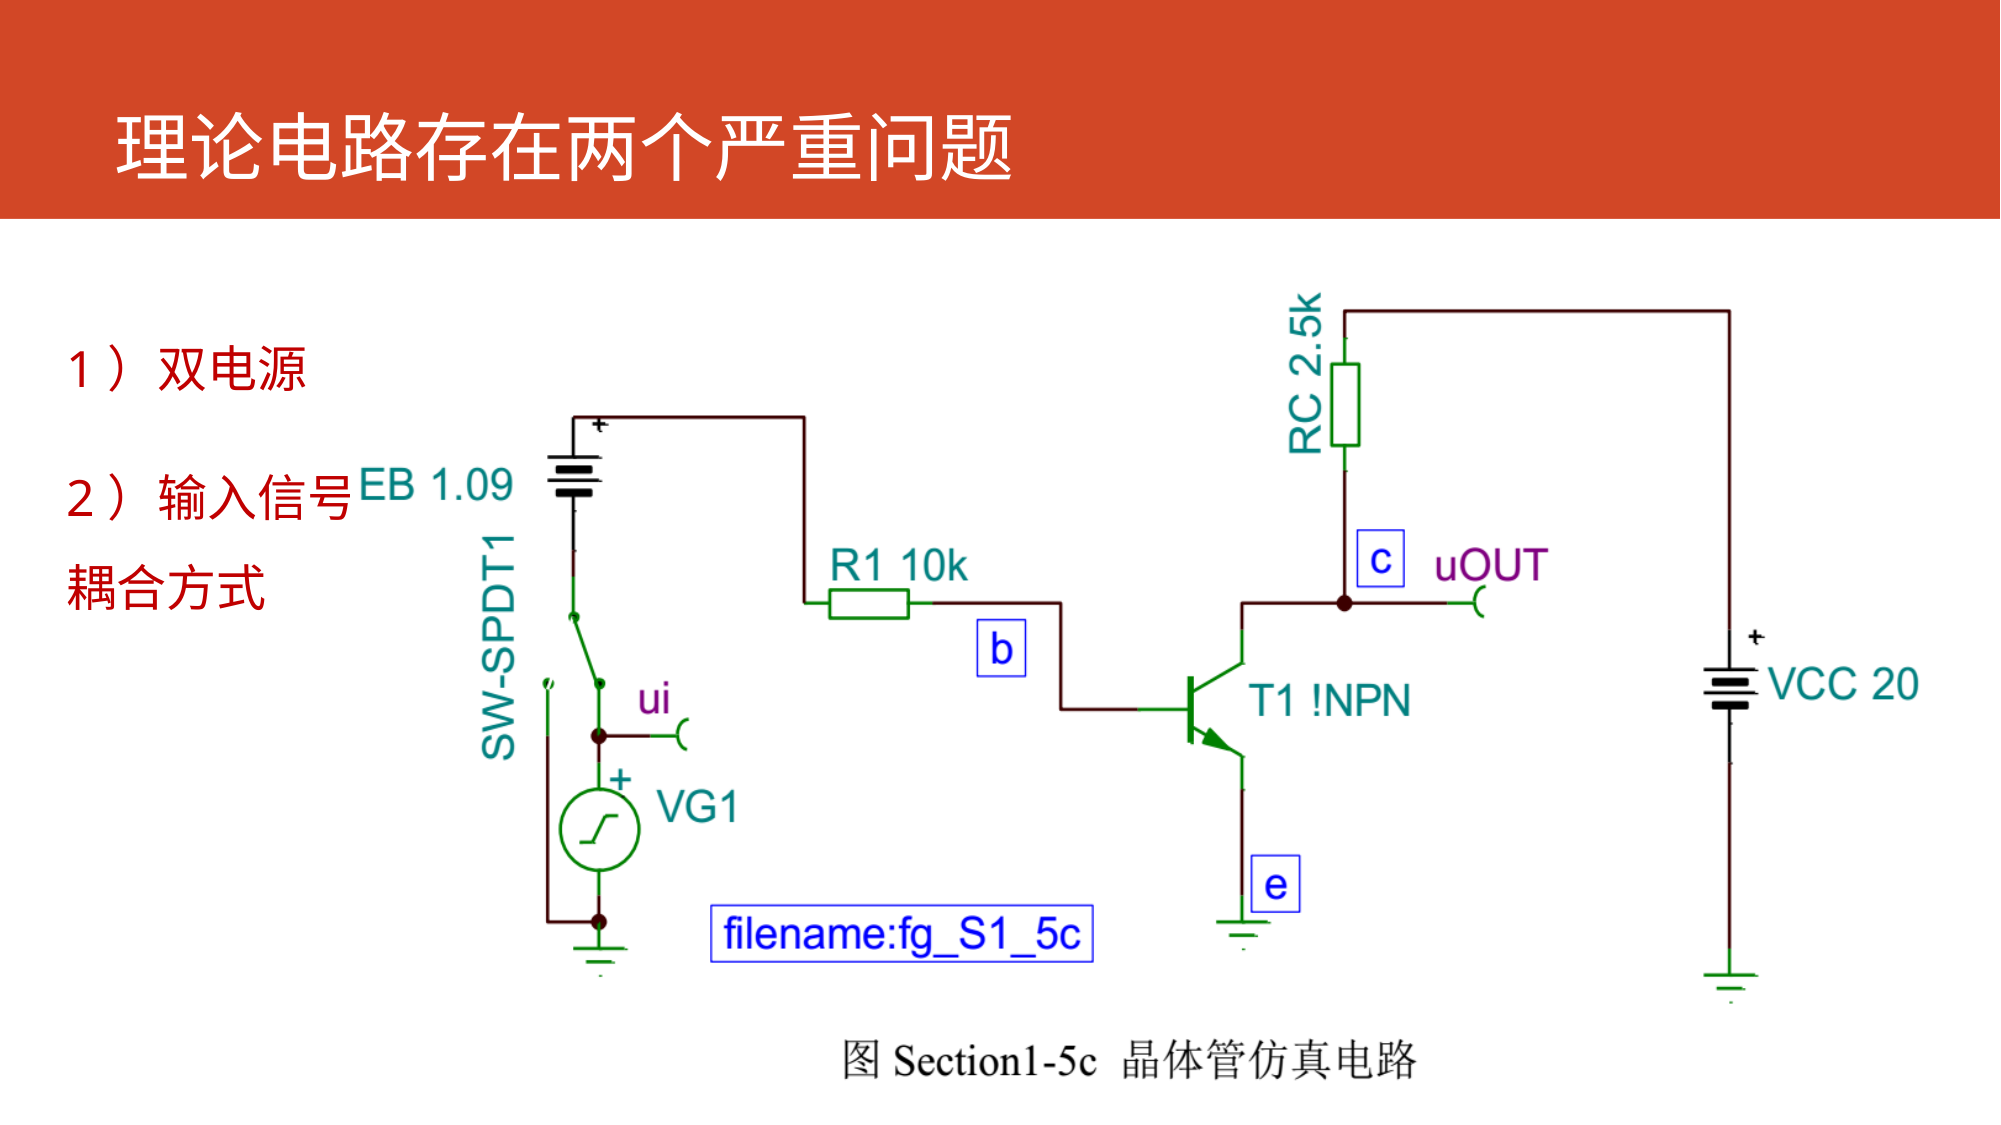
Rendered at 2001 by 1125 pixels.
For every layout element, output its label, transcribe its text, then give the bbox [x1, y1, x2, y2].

picture [350, 261, 1954, 1097]
list 1）双电源 2）输入信号耦合方式 [51, 299, 350, 1014]
title 理论电路存在两个严重问题 [99, 0, 1863, 199]
